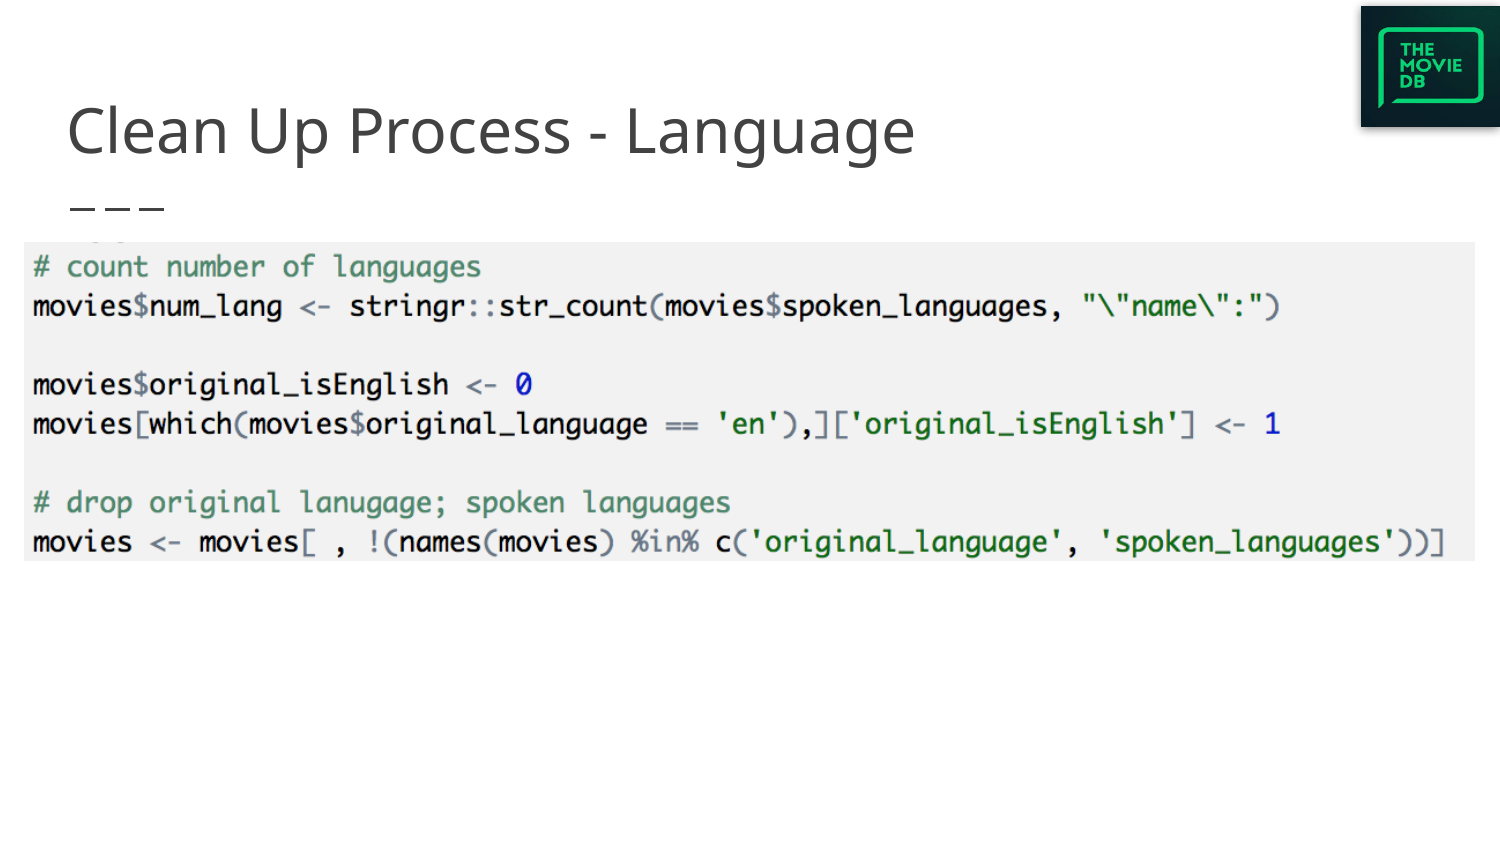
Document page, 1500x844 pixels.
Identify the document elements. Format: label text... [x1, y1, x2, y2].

picture [24, 241, 1476, 561]
picture [1361, 5, 1500, 127]
title Clean Up Process - Language [51, 61, 1449, 182]
